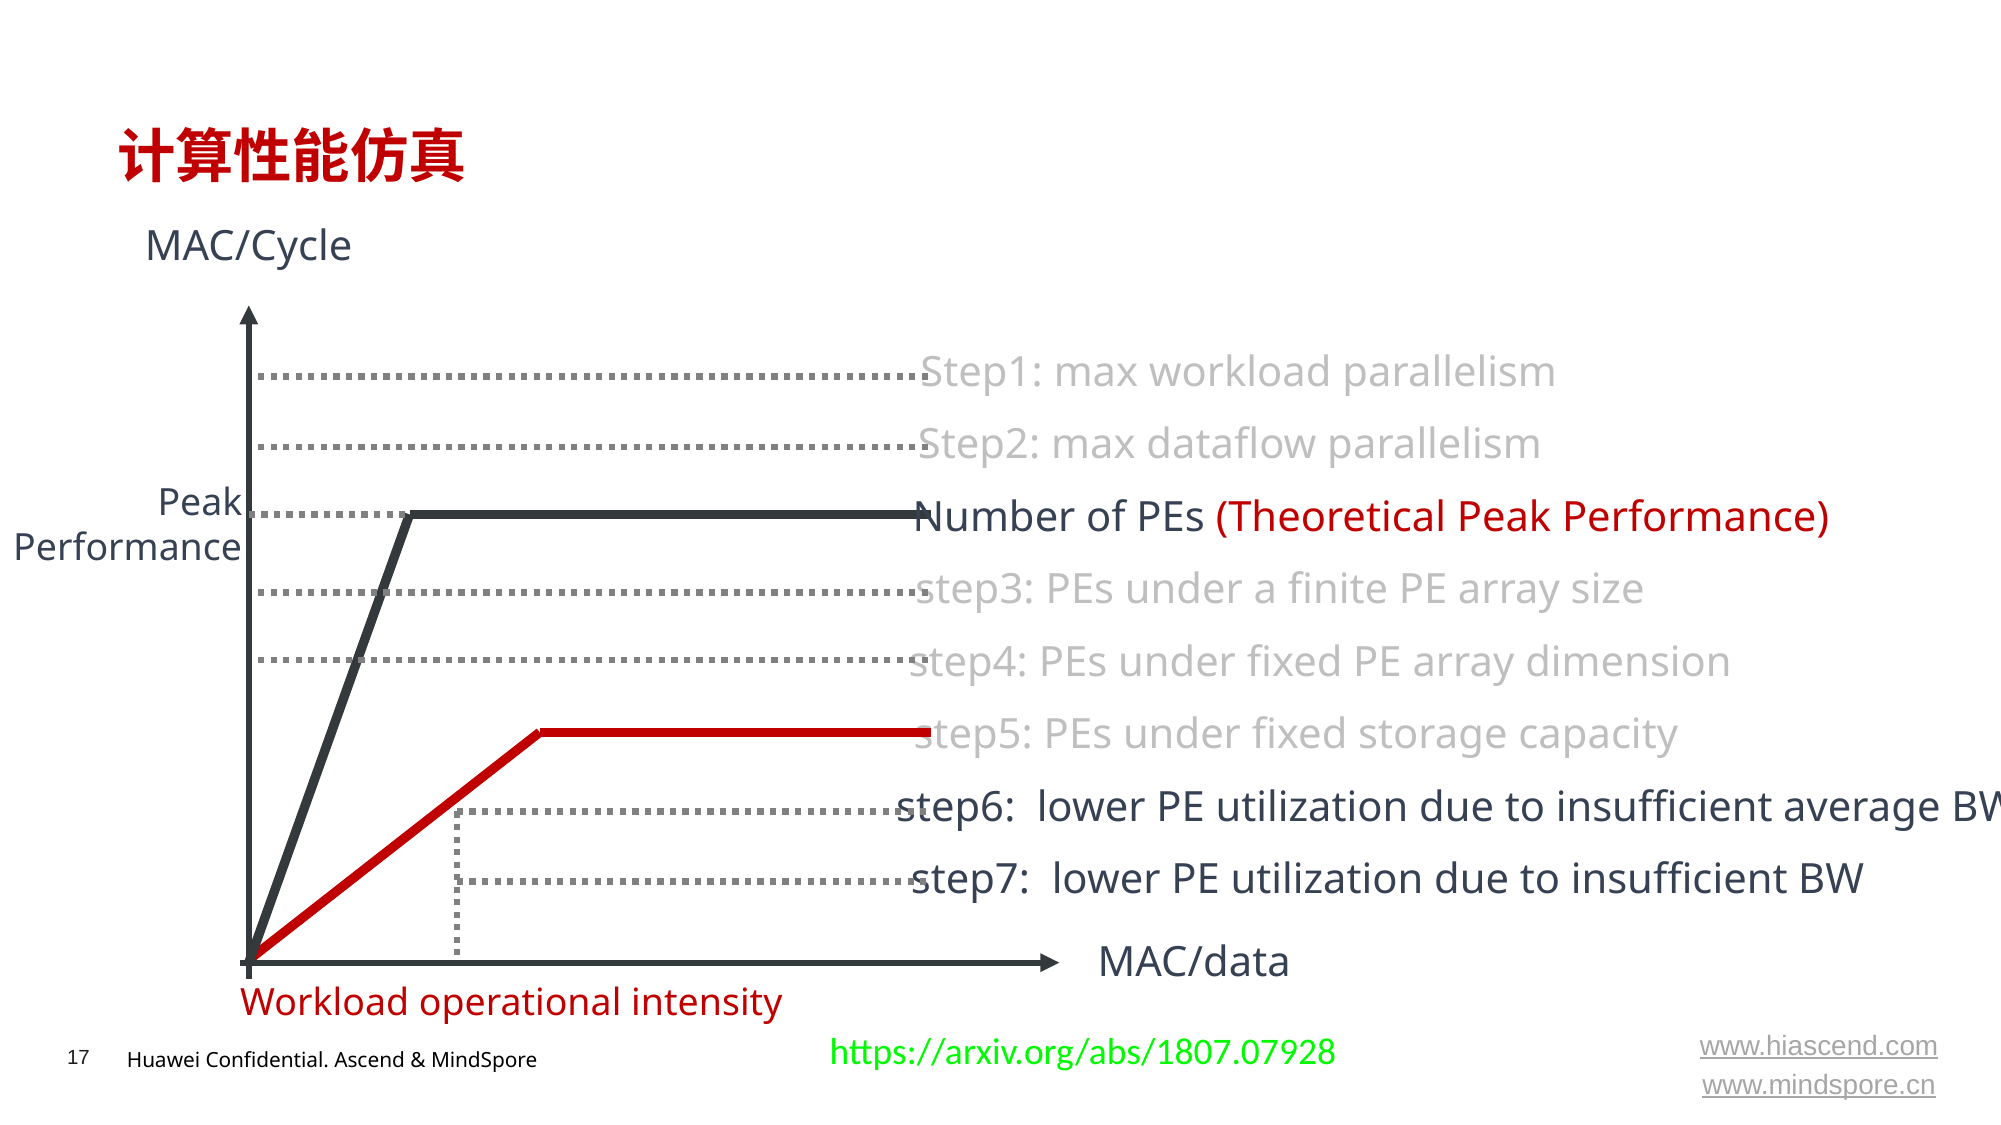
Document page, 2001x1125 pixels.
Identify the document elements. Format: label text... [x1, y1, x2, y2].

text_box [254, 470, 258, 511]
text_box step3: PEs under a finite PE array size [900, 554, 1660, 620]
title 计算性能仿真 [102, 111, 1901, 209]
text_box Step2: max dataflow parallelism [903, 409, 1557, 475]
text_box Step1: max workload parallelism [905, 337, 1572, 402]
text_box step6: lower PE utilization due to insufficient average BW [881, 772, 2001, 837]
text_box Number of PEs (Theoretical Peak Performance) [897, 482, 1844, 547]
text_box step5: PEs under fixed storage capacity [898, 699, 1693, 765]
text_box MAC/Cycle [130, 211, 368, 276]
text_box https://arxiv.org/abs/1807.07928 [814, 1019, 1352, 1080]
text_box step4: PEs under fixed PE array dimension [893, 626, 1747, 692]
text_box MAC/data [1082, 927, 1306, 992]
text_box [414, 732, 540, 961]
text_box step7: lower PE utilization due to insufficient BW [896, 844, 1880, 910]
text_box Workload operational intensity [225, 970, 798, 1031]
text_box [248, 521, 410, 963]
text_box Peak Performance [0, 470, 244, 576]
